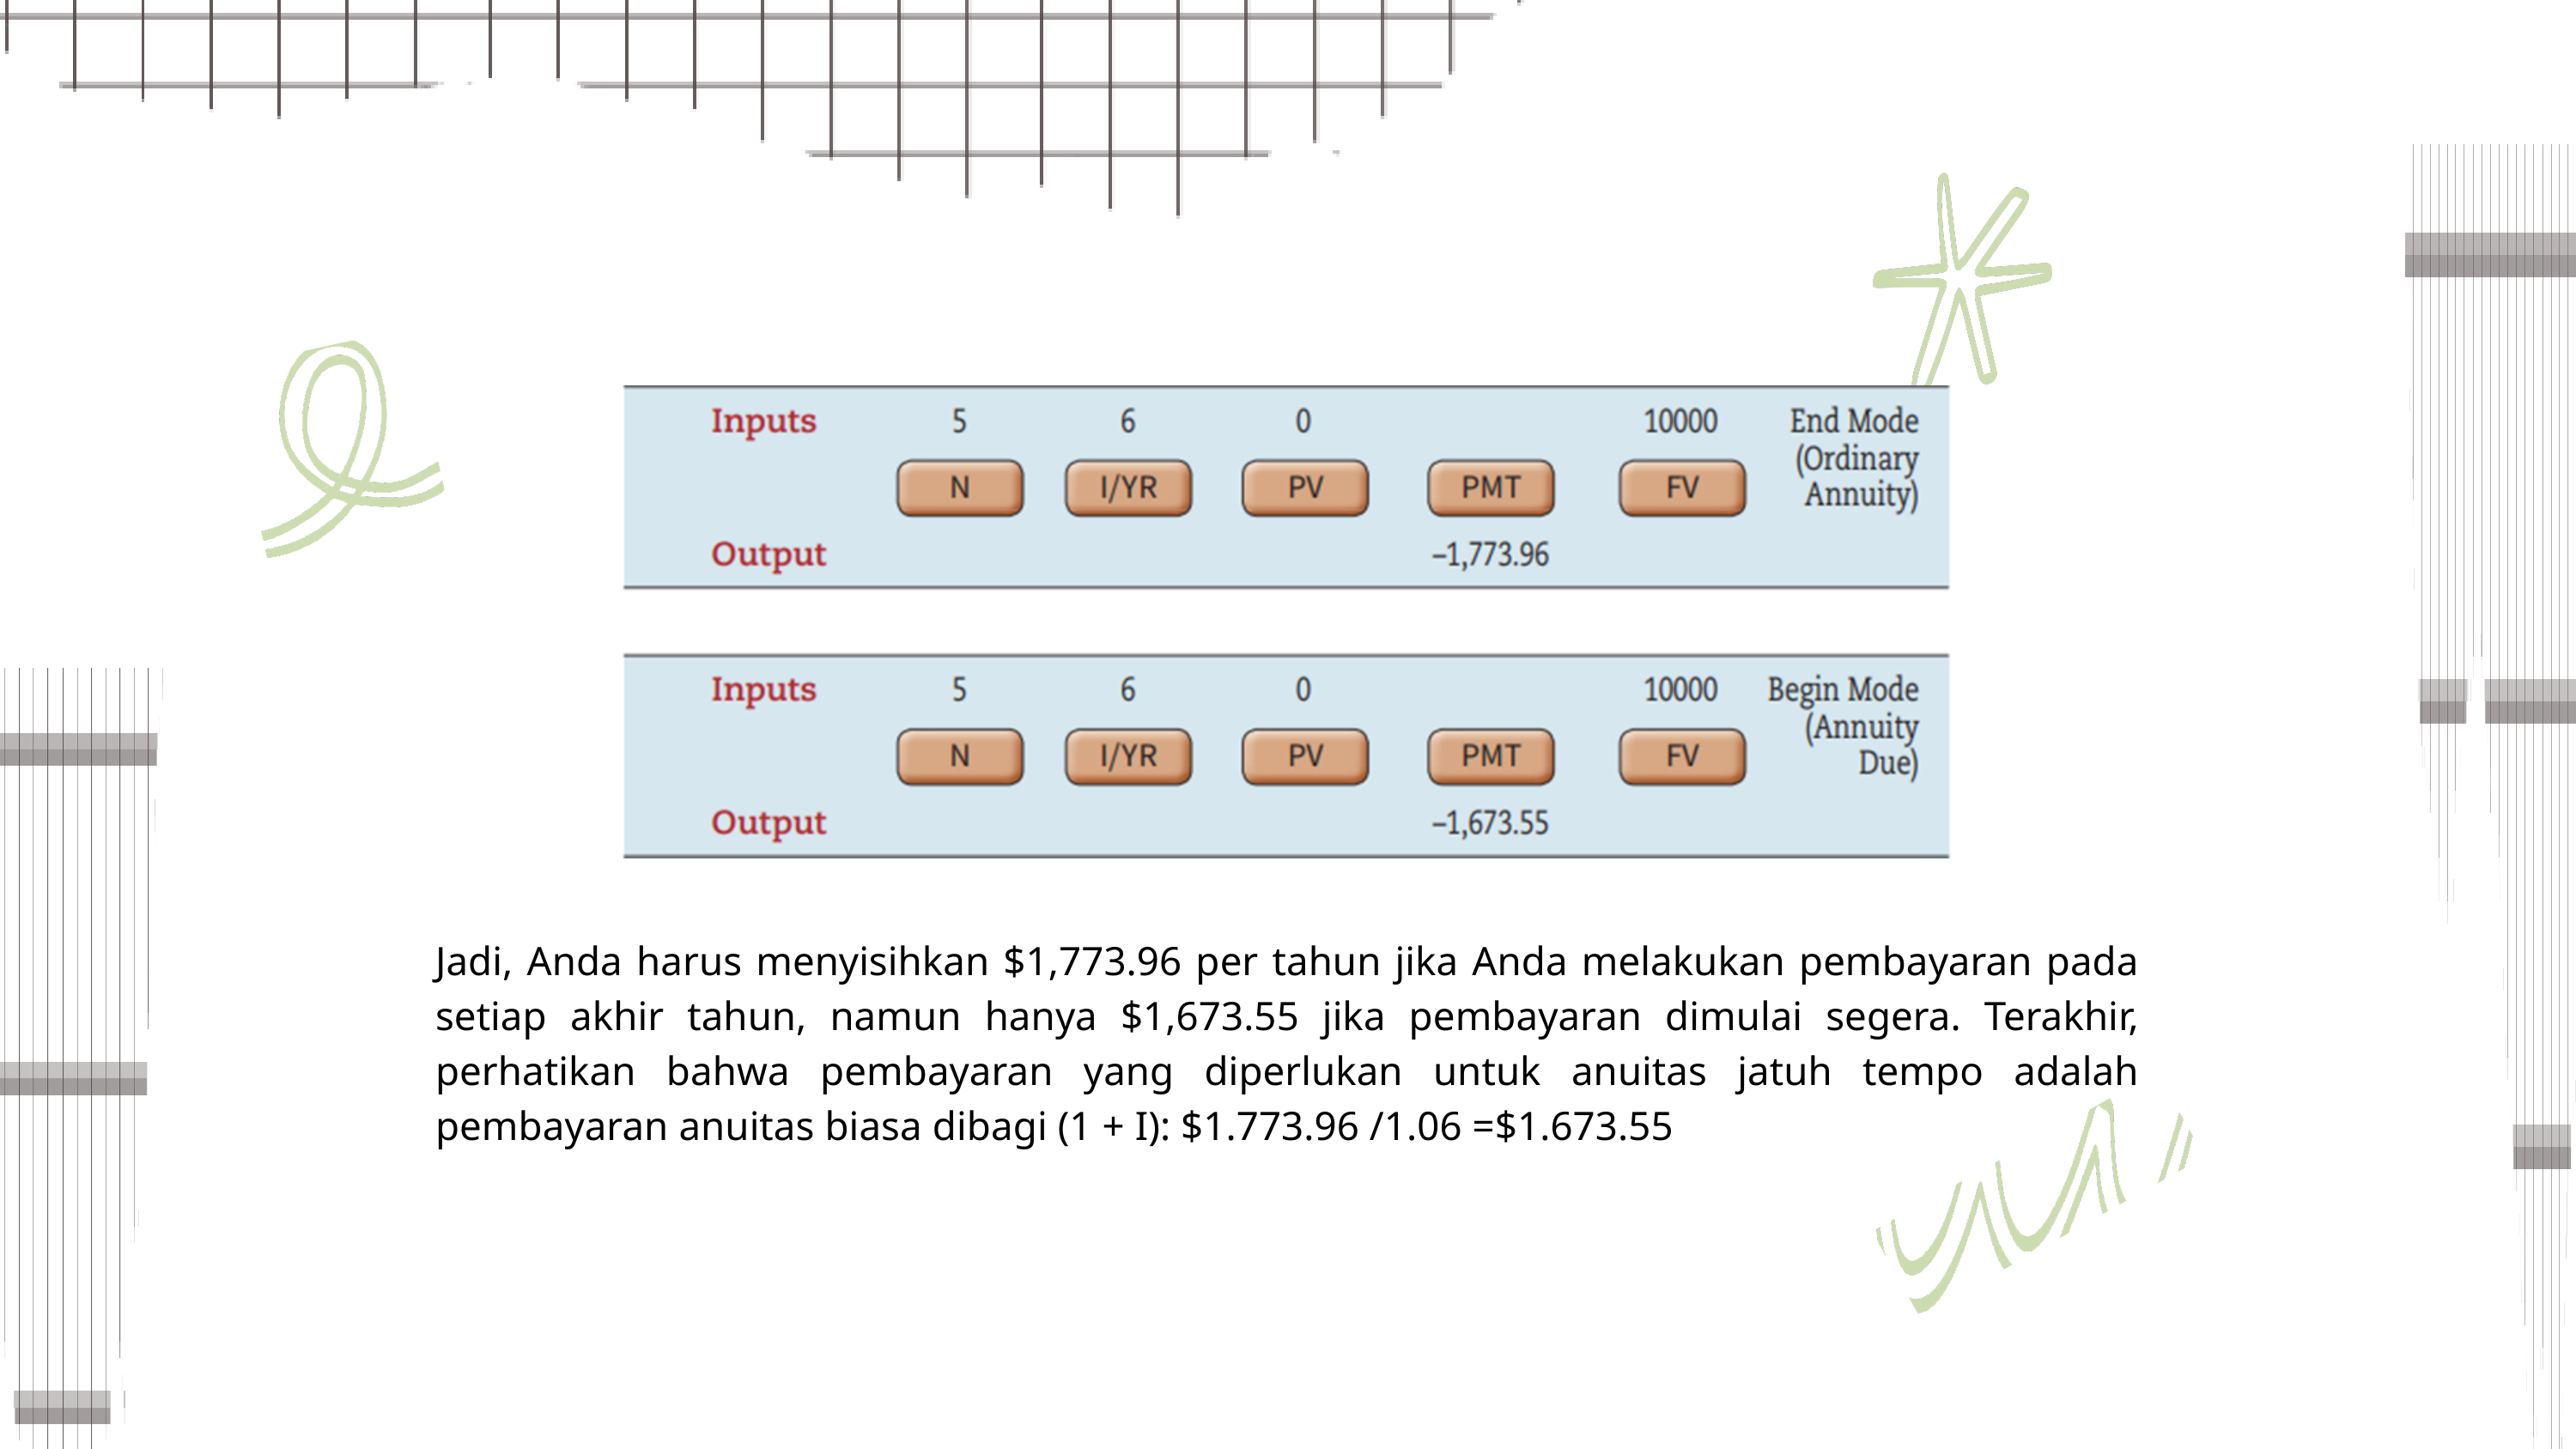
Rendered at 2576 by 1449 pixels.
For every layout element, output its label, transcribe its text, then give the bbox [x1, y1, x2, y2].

text_box [0, 668, 163, 1449]
text_box [1872, 173, 2052, 397]
text_box Jadi, Anda harus menyisihkan $1,773.96 per tahun jika Anda melakukan pembayaran pada setiap akhir tahun, namun hanya $1,673.55 jika pembayaran dimulai segera. Terakhir, perhatikan bahwa pembayaran yang diperlukan untuk anuitas jatuh tempo adalah pembayaran anuitas biasa dibagi (1 + I): $1.773.96 /1.06 =$1.673.55 [435, 928, 2141, 1149]
text_box [623, 385, 1953, 858]
text_box [1872, 1071, 2205, 1317]
text_box [2405, 144, 2576, 1449]
text_box [225, 328, 452, 560]
text_box [0, 0, 1525, 219]
